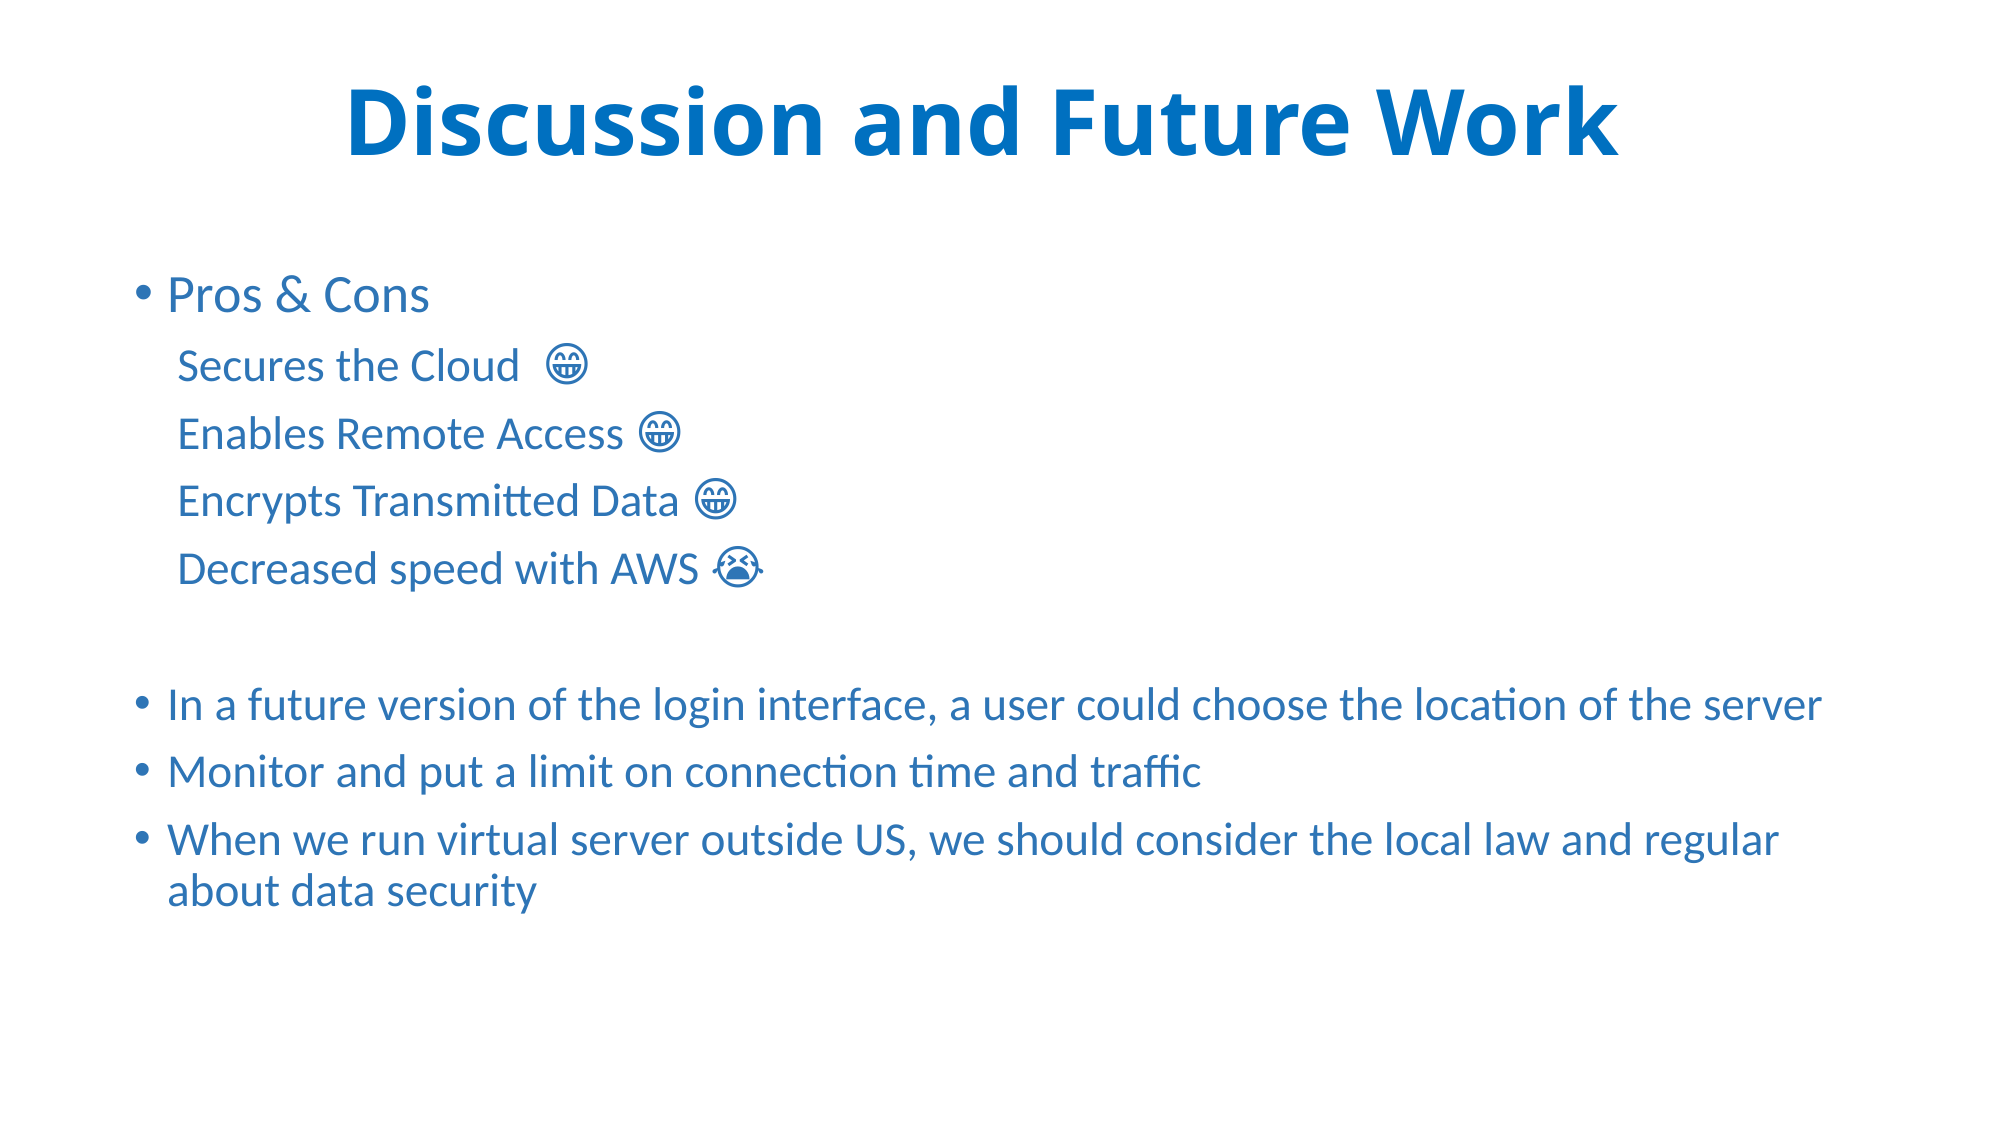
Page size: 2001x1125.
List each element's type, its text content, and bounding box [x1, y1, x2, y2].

list Pros & Cons Secures the Cloud 😁 Enables Remote Access 😁 Encrypts Transmitted Data 😁 Decreased speed with AWS 😭 In a future version of the login interface, a user could choose the location of the server Monitor and put a limit on connection time and traffic When we run virtual server outside US, we should consider the local law and regular about data security [119, 258, 1845, 972]
title Discussion and Future Work [119, 17, 1845, 235]
